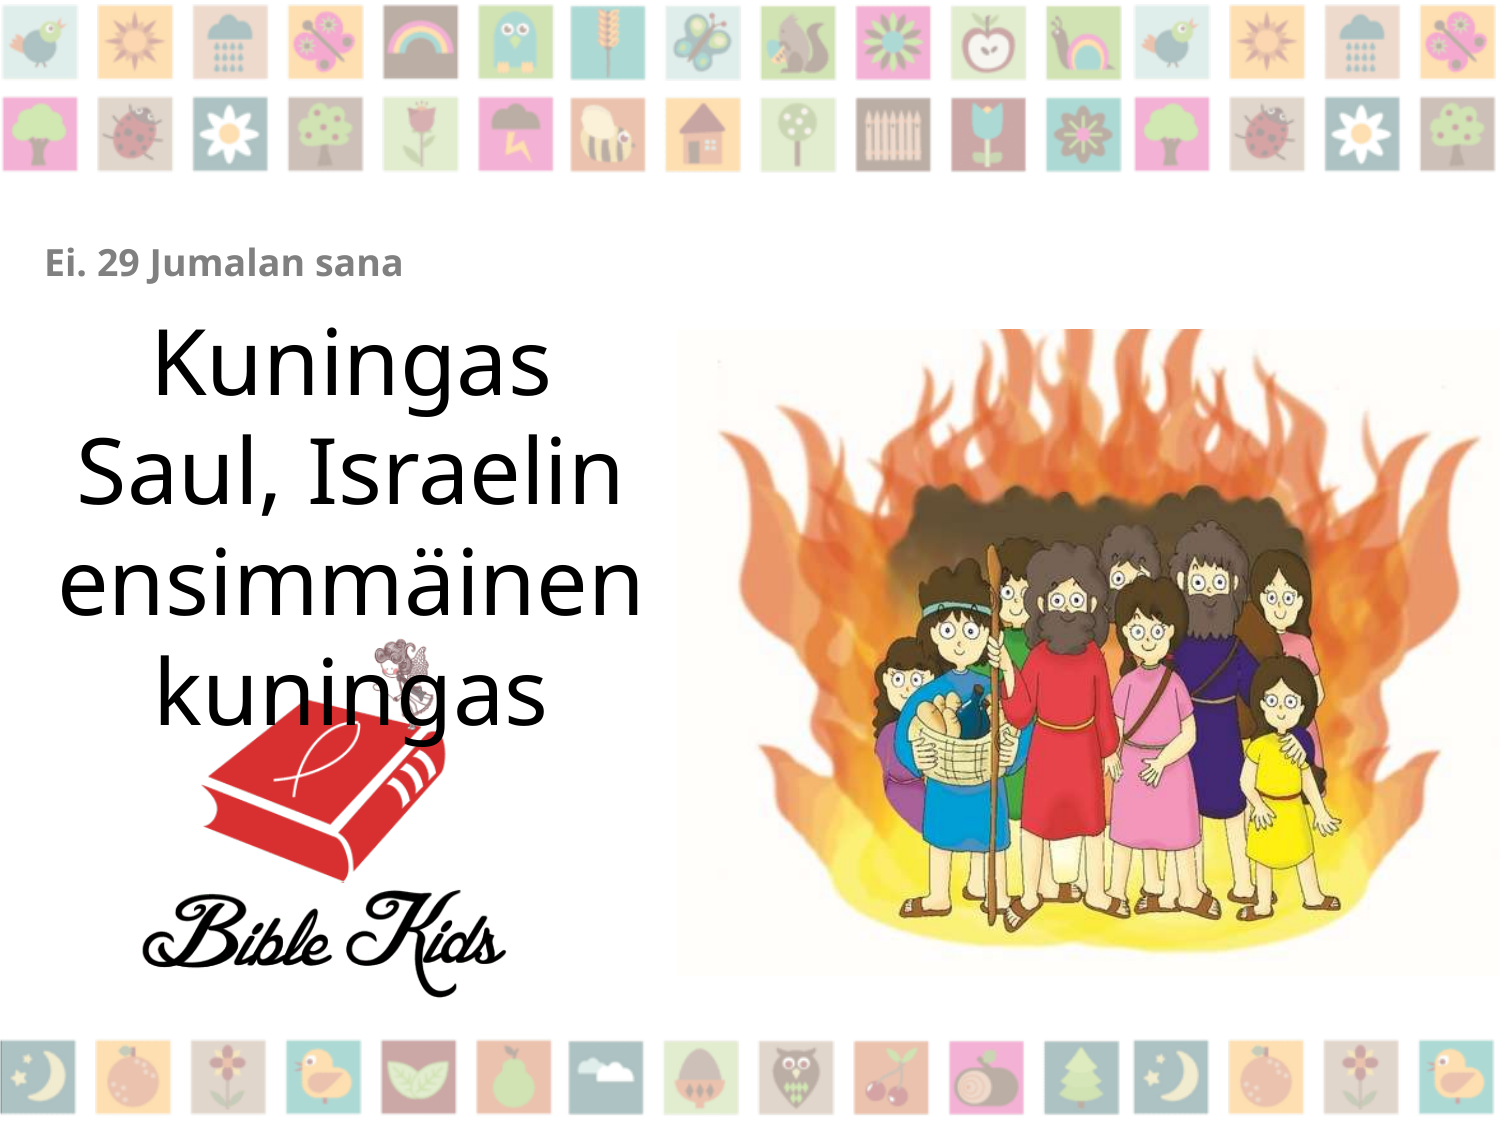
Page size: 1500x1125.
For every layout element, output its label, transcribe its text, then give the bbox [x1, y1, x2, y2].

picture [117, 600, 544, 1027]
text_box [0, 1028, 1500, 1118]
text_box Kuningas Saul, Israelin ensimmäinen kuningas [28, 296, 674, 751]
picture [677, 329, 1500, 977]
text_box Ei. 29 Jumalan sana [29, 231, 573, 292]
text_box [0, 3, 1500, 181]
